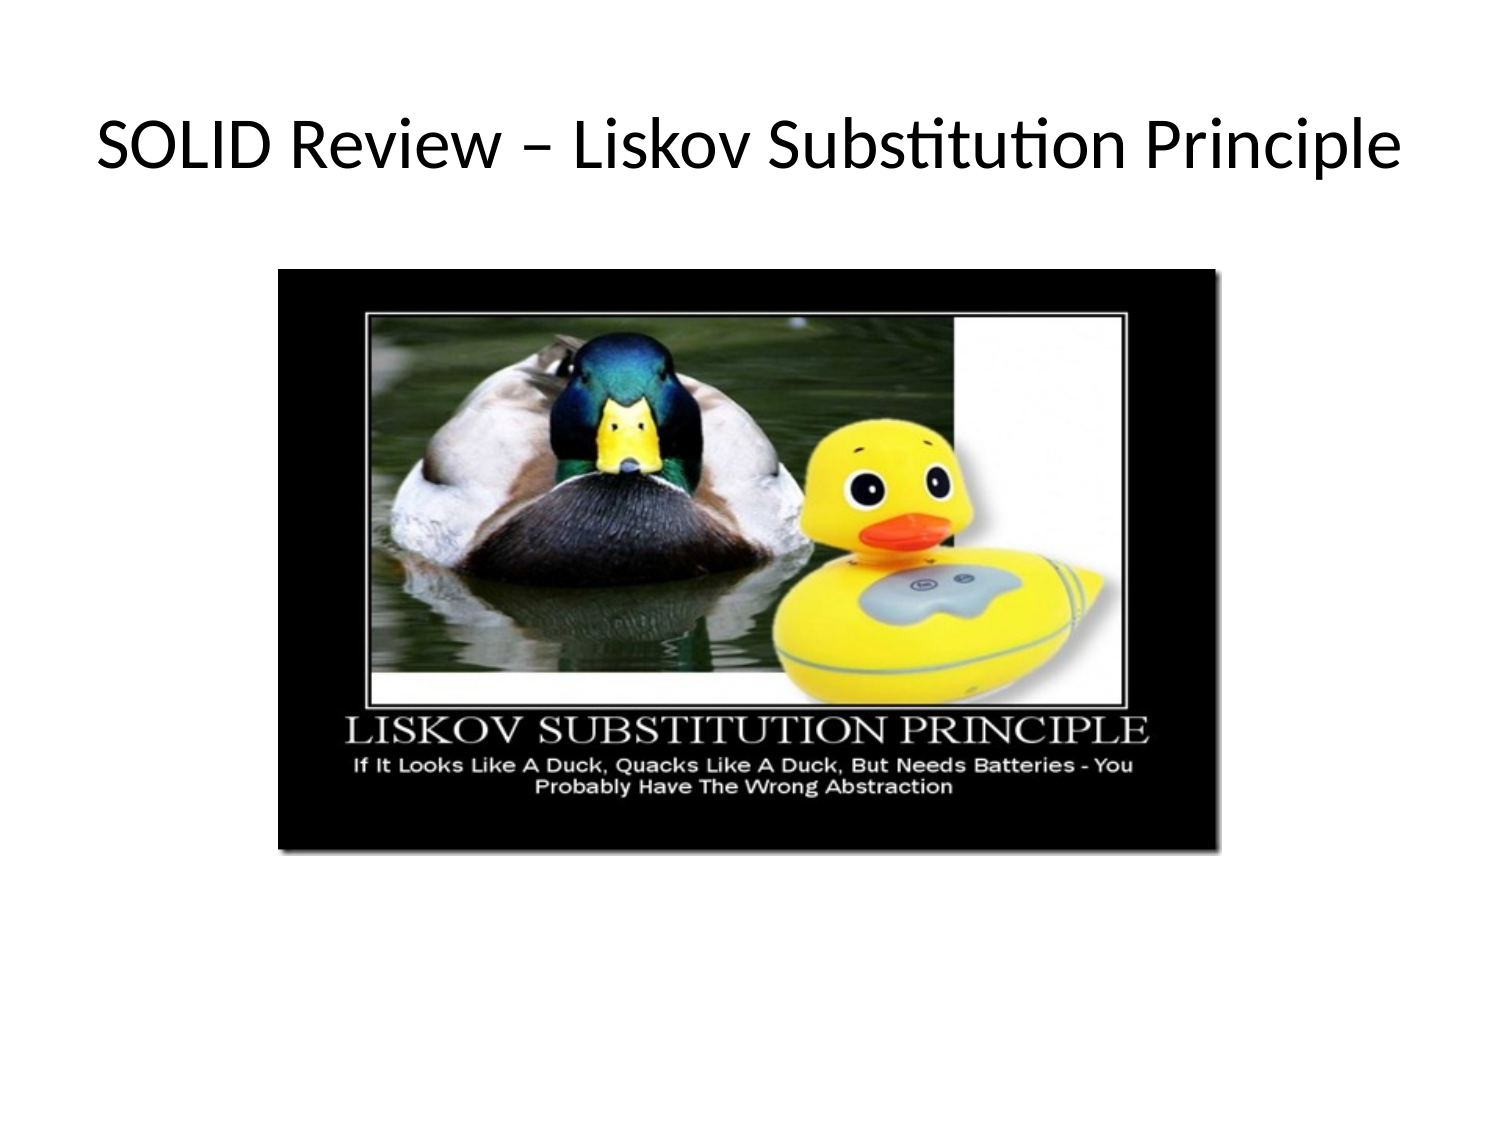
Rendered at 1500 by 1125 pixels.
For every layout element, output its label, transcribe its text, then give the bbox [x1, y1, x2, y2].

picture [278, 269, 1222, 856]
title SOLID Review – Liskov Substitution Principle [75, 45, 1425, 233]
